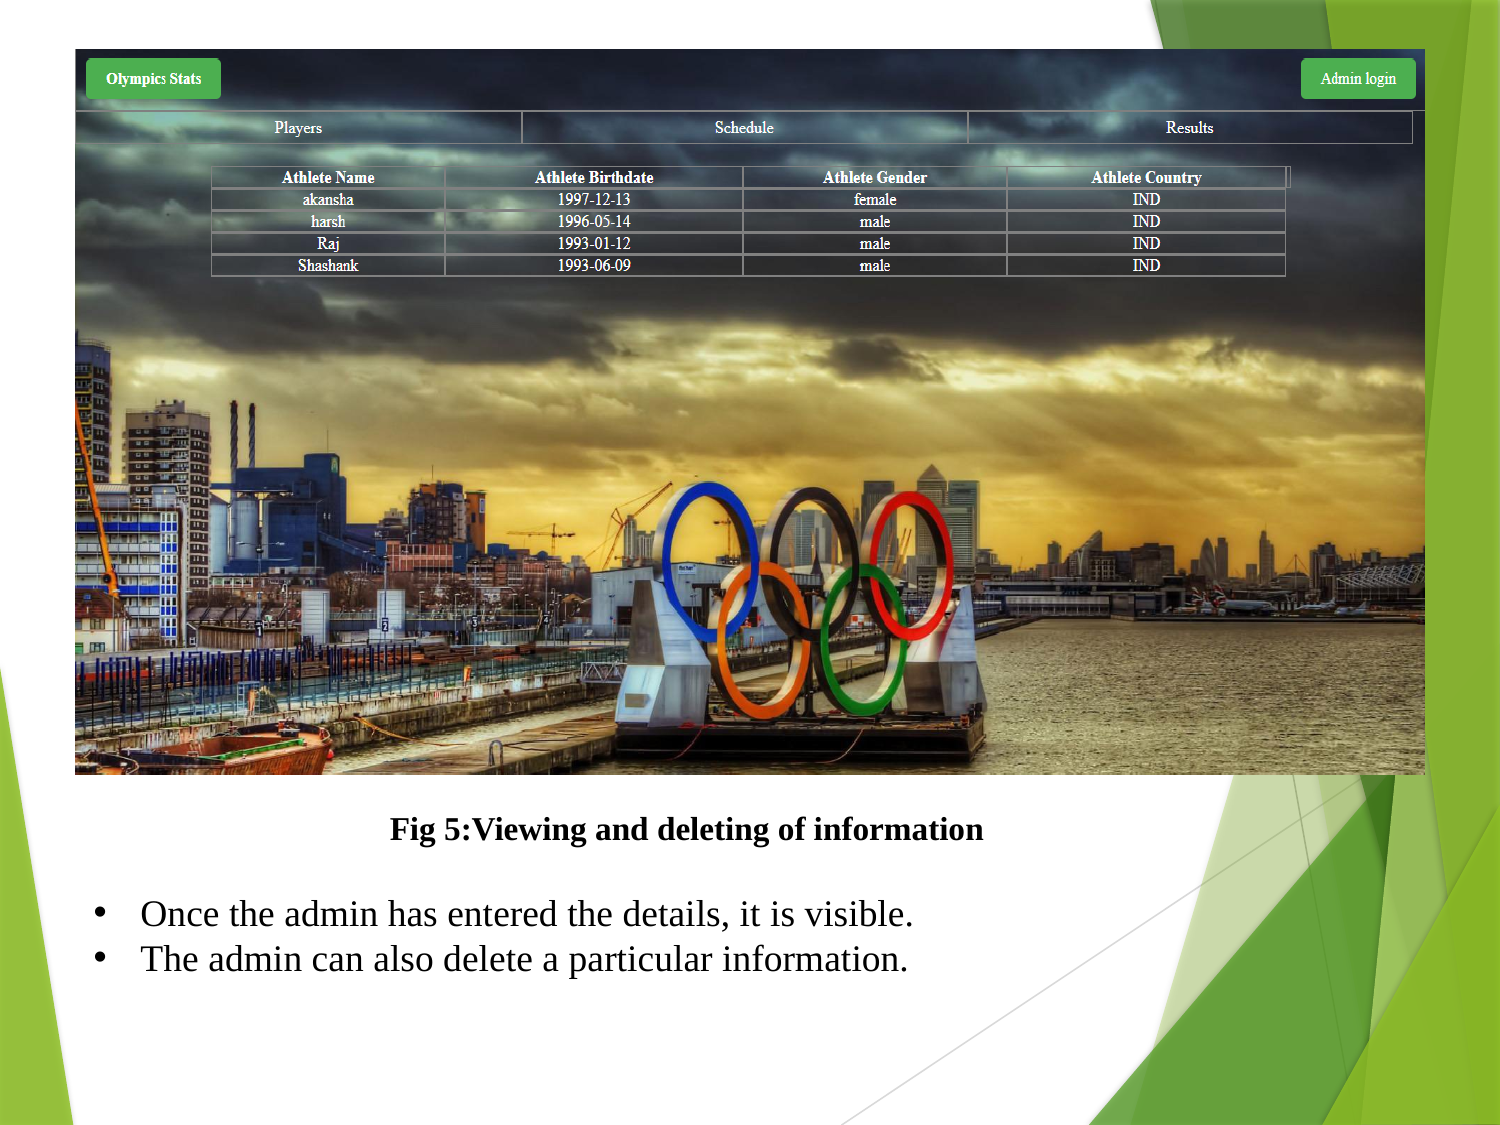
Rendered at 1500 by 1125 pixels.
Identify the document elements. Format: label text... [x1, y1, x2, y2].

picture [74, 49, 1426, 775]
text_box Once the admin has entered the details, it is visible. The admin can also delete a particular information. [78, 881, 1429, 986]
text_box Fig 5:Viewing and deleting of information [375, 799, 1500, 855]
